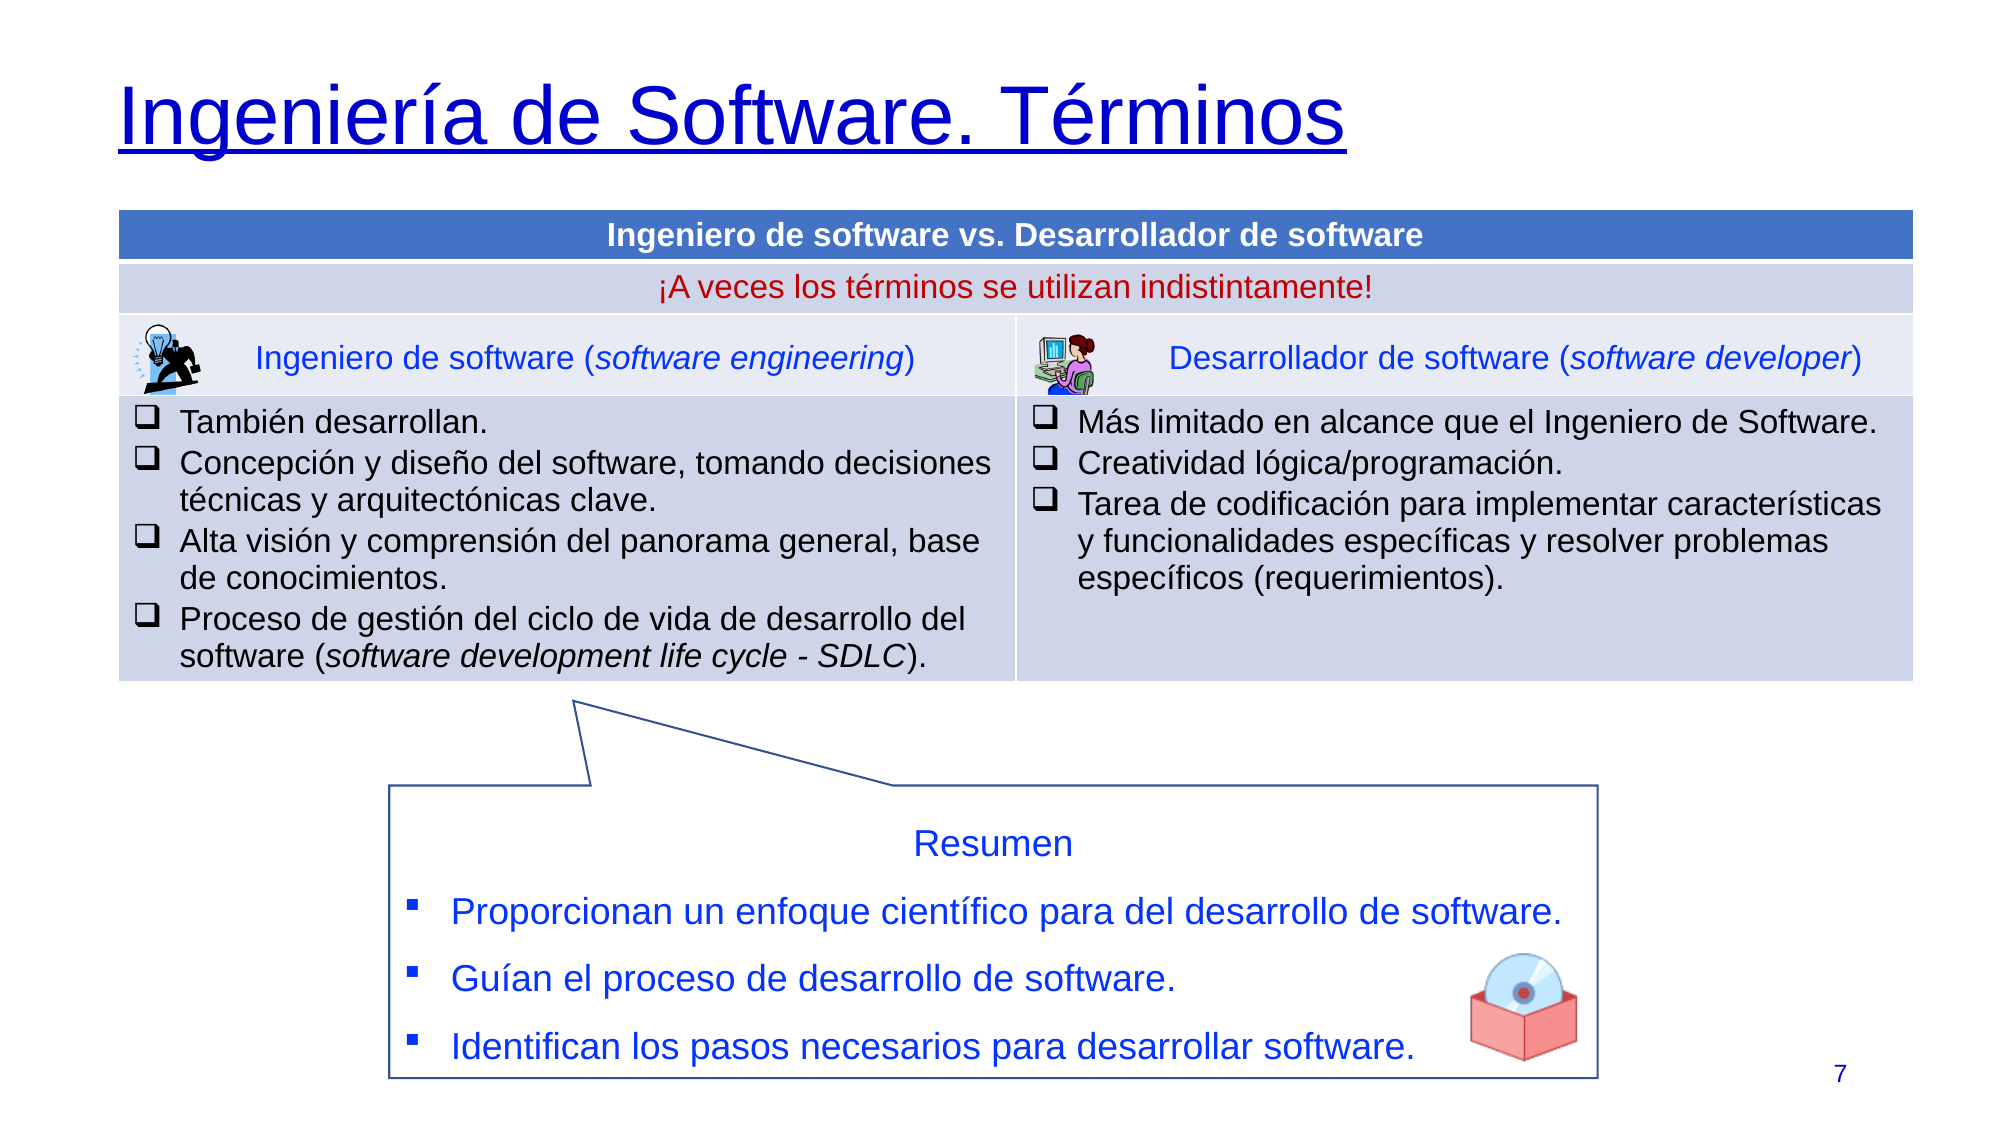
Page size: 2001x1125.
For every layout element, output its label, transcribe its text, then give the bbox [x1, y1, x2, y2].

picture [1034, 334, 1095, 395]
table_header Ingeniero de software vs. Desarrollador de software [119, 210, 1913, 259]
table_cell Más limitado en alcance que el Ingeniero de Software. Creatividad lógica/programación. Tarea de codificación para implementar características y funcionalidades específicas y resolver problemas específicos (requerimientos). [1017, 396, 1913, 681]
table_cell Ingeniero de software (software engineering) [119, 315, 1015, 395]
title Ingeniería de Software. Términos [102, 46, 1915, 189]
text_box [389, 785, 1598, 1079]
table_cell También desarrollan. Concepción y diseño del software, tomando decisiones técnicas y arquitectónicas clave. Alta visión y comprensión del panorama general, base de conocimientos. Proceso de gestión del ciclo de vida de desarrollo del software (software development life cycle - SDLC). [119, 396, 1015, 681]
table_cell Desarrollador de software (software developer) [1017, 315, 1913, 395]
table_cell ¡A veces los términos se utilizan indistintamente! [119, 264, 1913, 313]
picture [132, 324, 201, 395]
slide_number 7 [1412, 1042, 1863, 1103]
